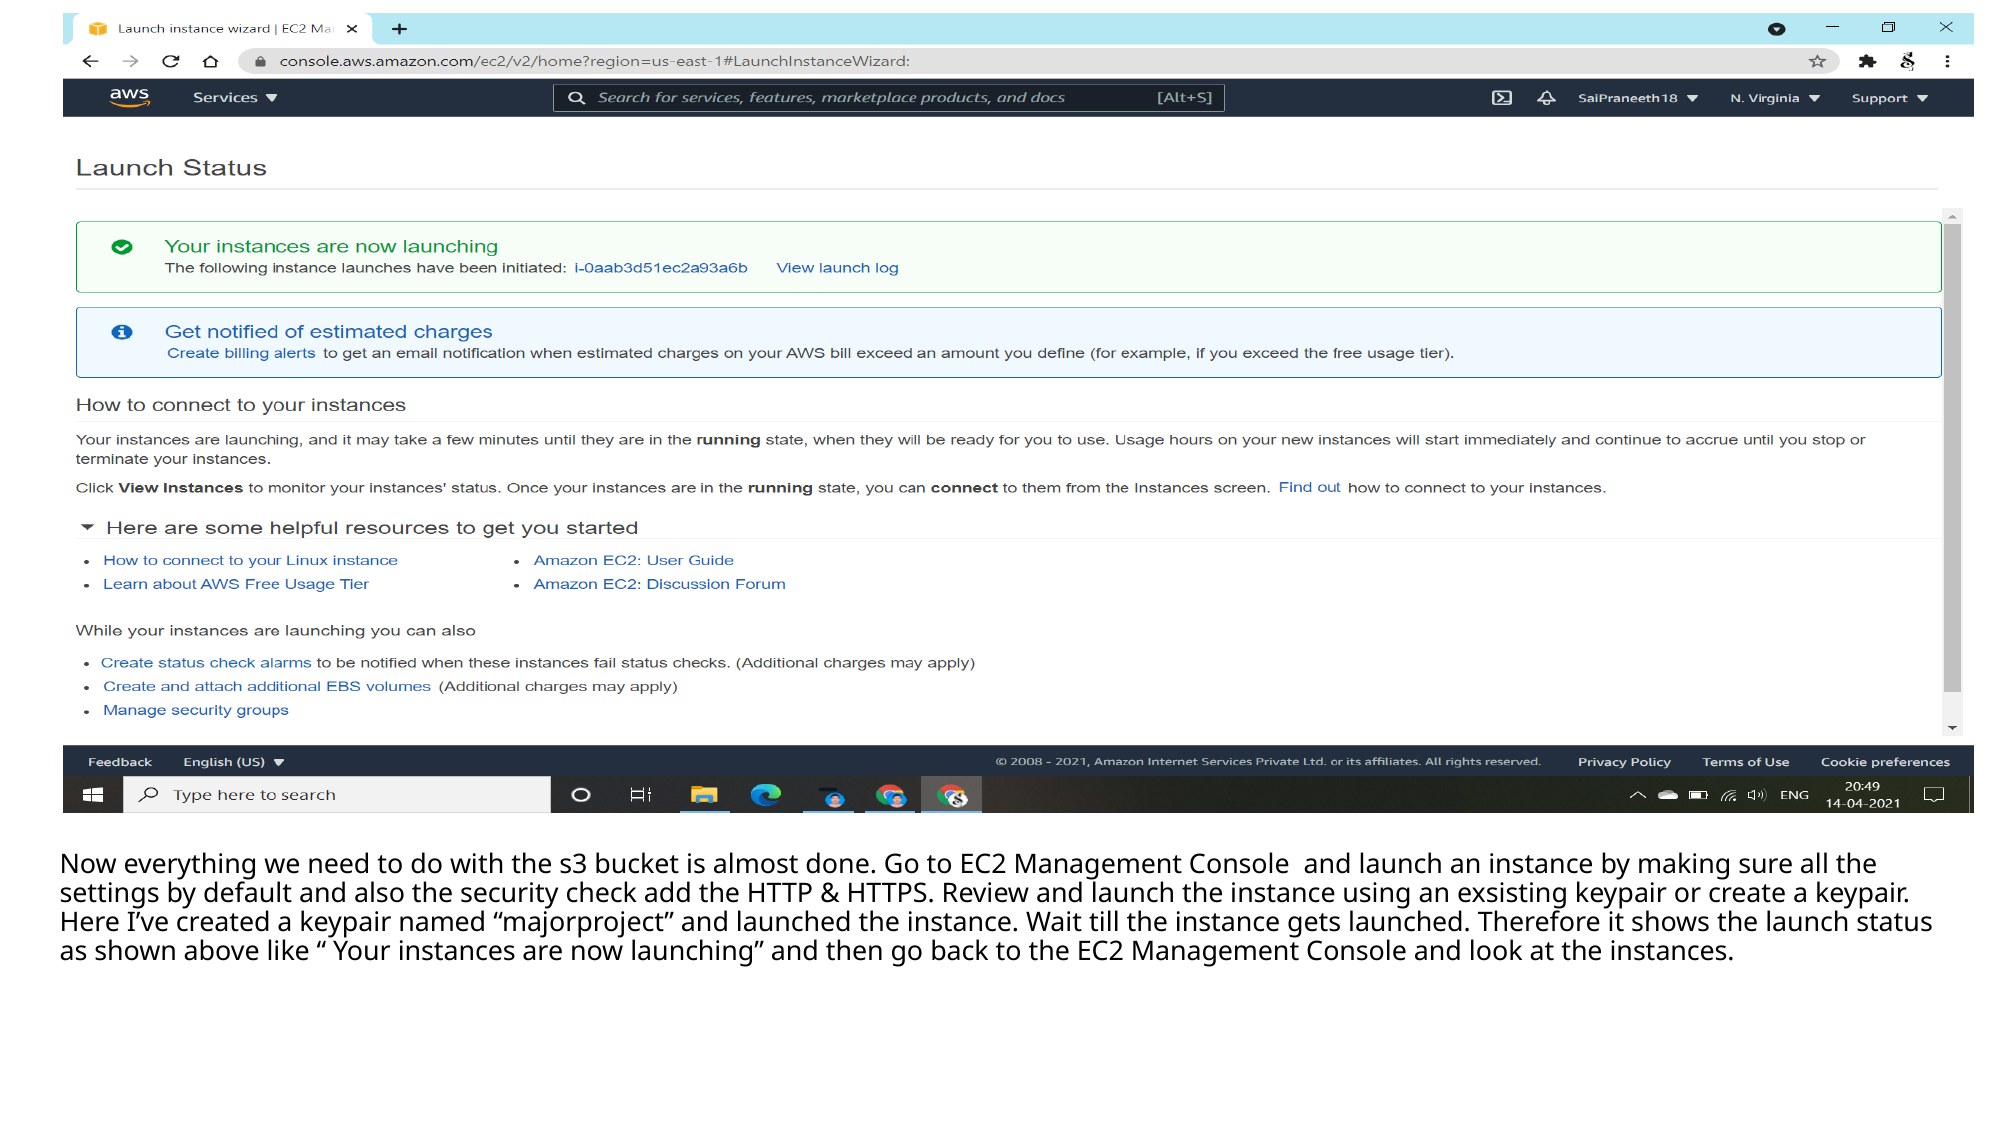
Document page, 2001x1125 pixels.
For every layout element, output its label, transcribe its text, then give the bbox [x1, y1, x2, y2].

title Now everything we need to do with the s3 bucket is almost done. Go to EC2 Management Console and launch an instance by making sure all the settings by default and also the security check add the HTTP & HTTPS. Review and launch the instance using an exsisting keypair or create a keypair. Here I’ve created a keypair named “majorproject” and launched the instance. Wait till the instance gets launched. Therefore it shows the launch status as shown above like “ Your instances are now launching” and then go back to the EC2 Management Console and look at the instances. [44, 830, 1975, 1093]
picture [44, 13, 1975, 813]
